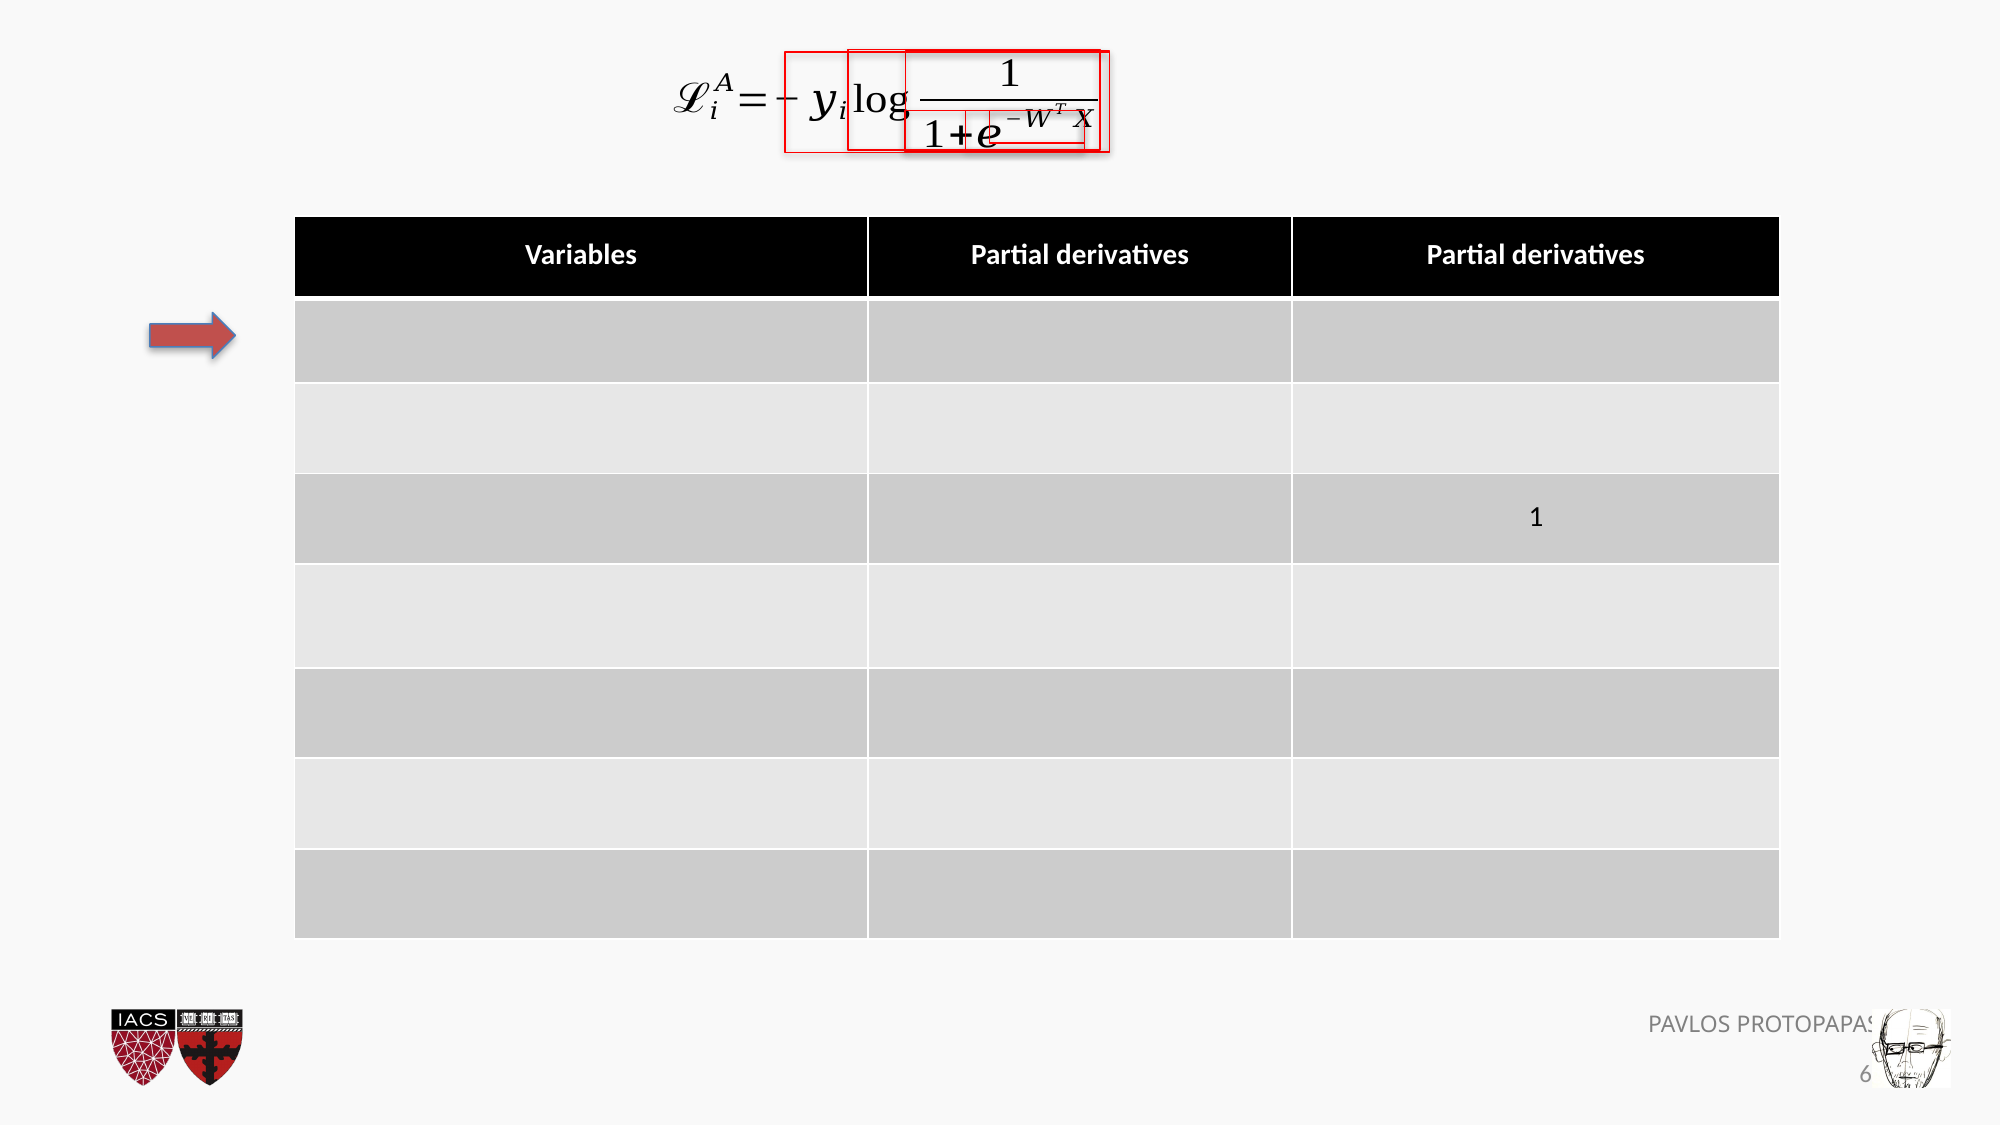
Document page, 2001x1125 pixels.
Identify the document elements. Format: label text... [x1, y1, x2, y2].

picture [1872, 1009, 1951, 1088]
picture [109, 1009, 243, 1086]
slide_number 69 [1433, 1042, 1900, 1103]
text_box [784, 51, 1110, 153]
text_box [149, 311, 236, 359]
